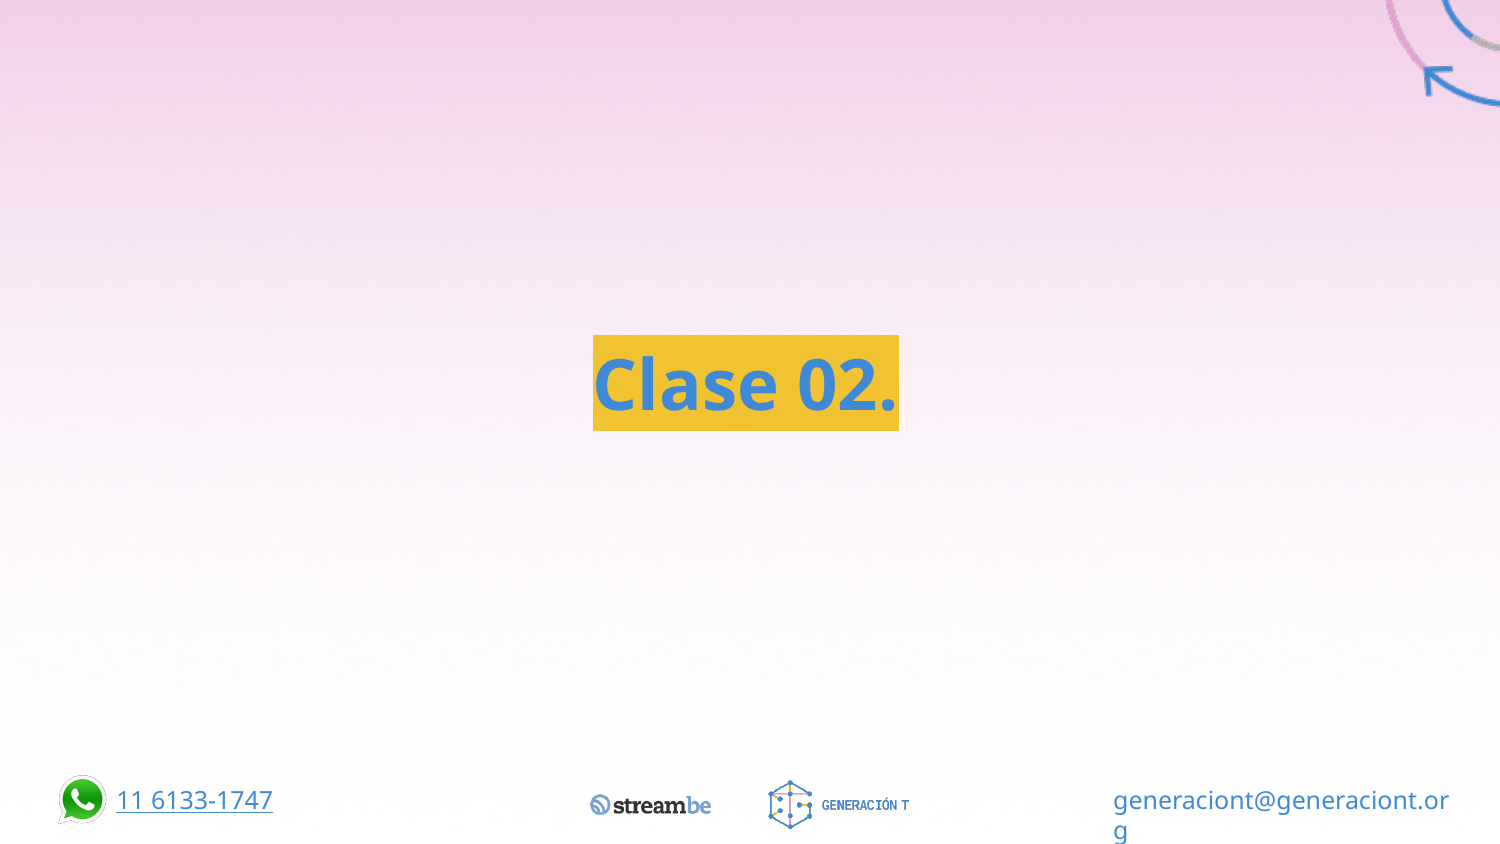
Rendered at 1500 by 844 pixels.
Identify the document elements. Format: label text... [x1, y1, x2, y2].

text_box Clase 02. [371, 338, 1121, 438]
text_box 11 6133-1747 [109, 773, 476, 830]
text_box generaciont@generaciont.org [1101, 773, 1473, 844]
picture [0, 0, 1500, 844]
